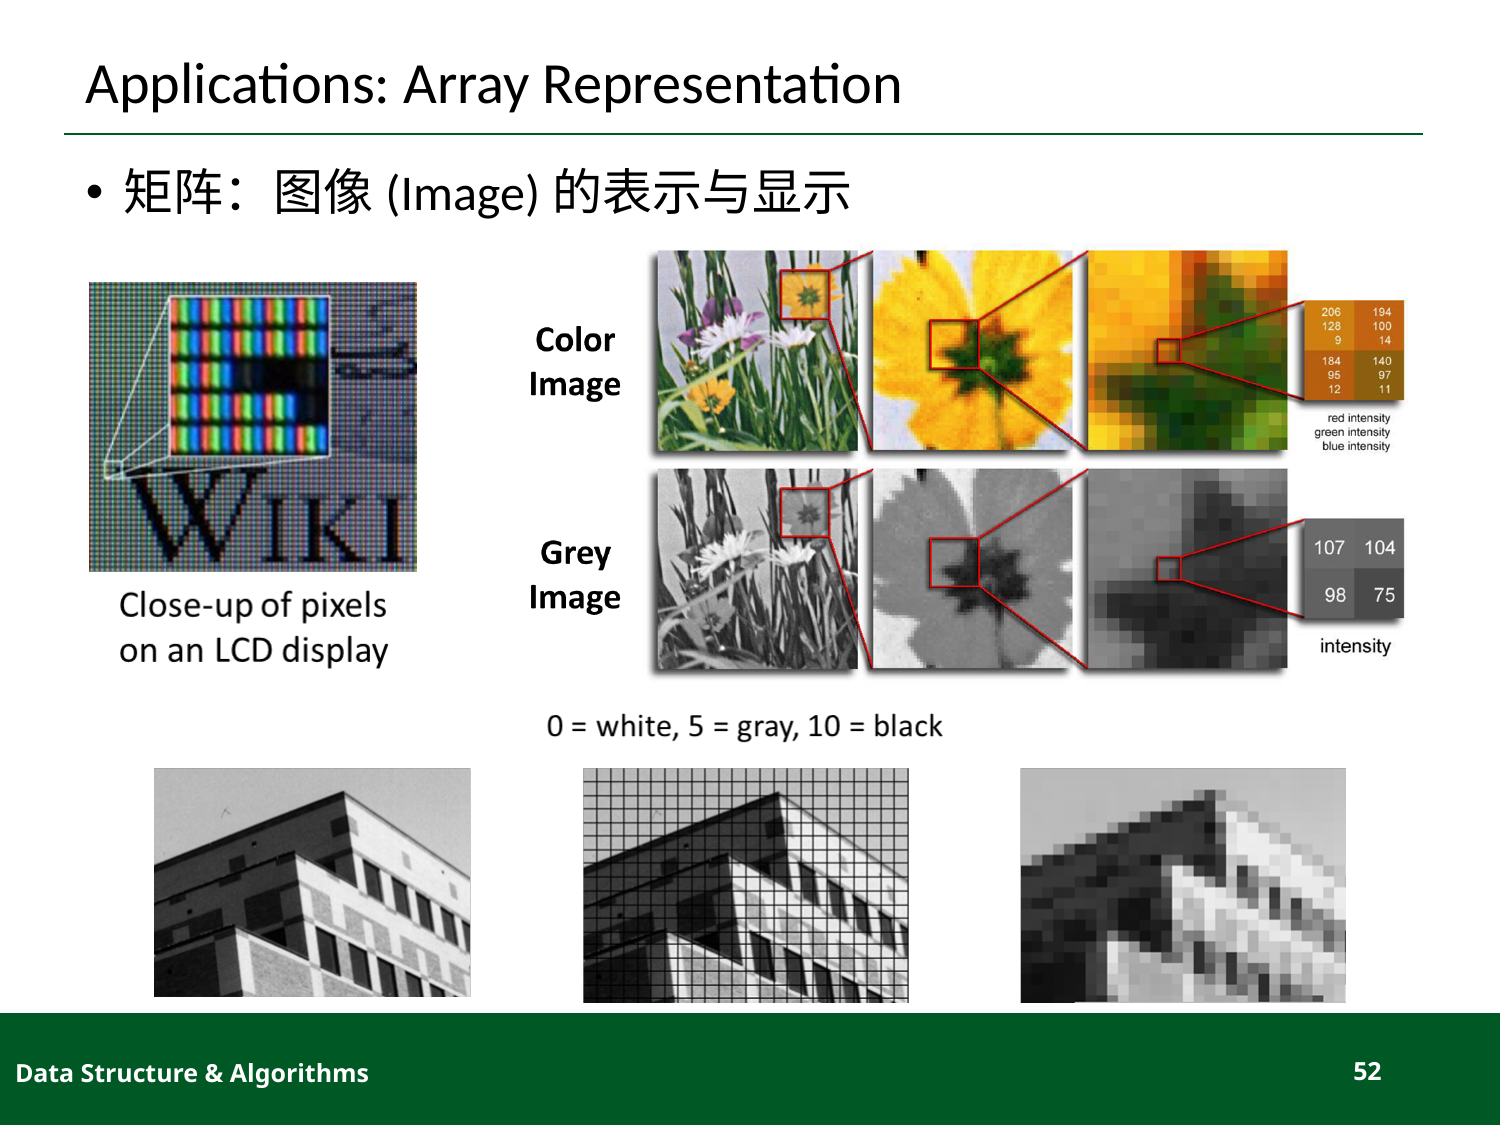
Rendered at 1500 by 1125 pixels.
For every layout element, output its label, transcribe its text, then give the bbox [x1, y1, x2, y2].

title Applications: Array Representation [70, 34, 1430, 135]
list 矩阵：图像(Image)的表示与显示 [70, 160, 1430, 991]
footer Data Structure & Algorithms [0, 1042, 507, 1103]
slide_number 52 [1059, 1042, 1397, 1103]
picture [89, 230, 1431, 1003]
